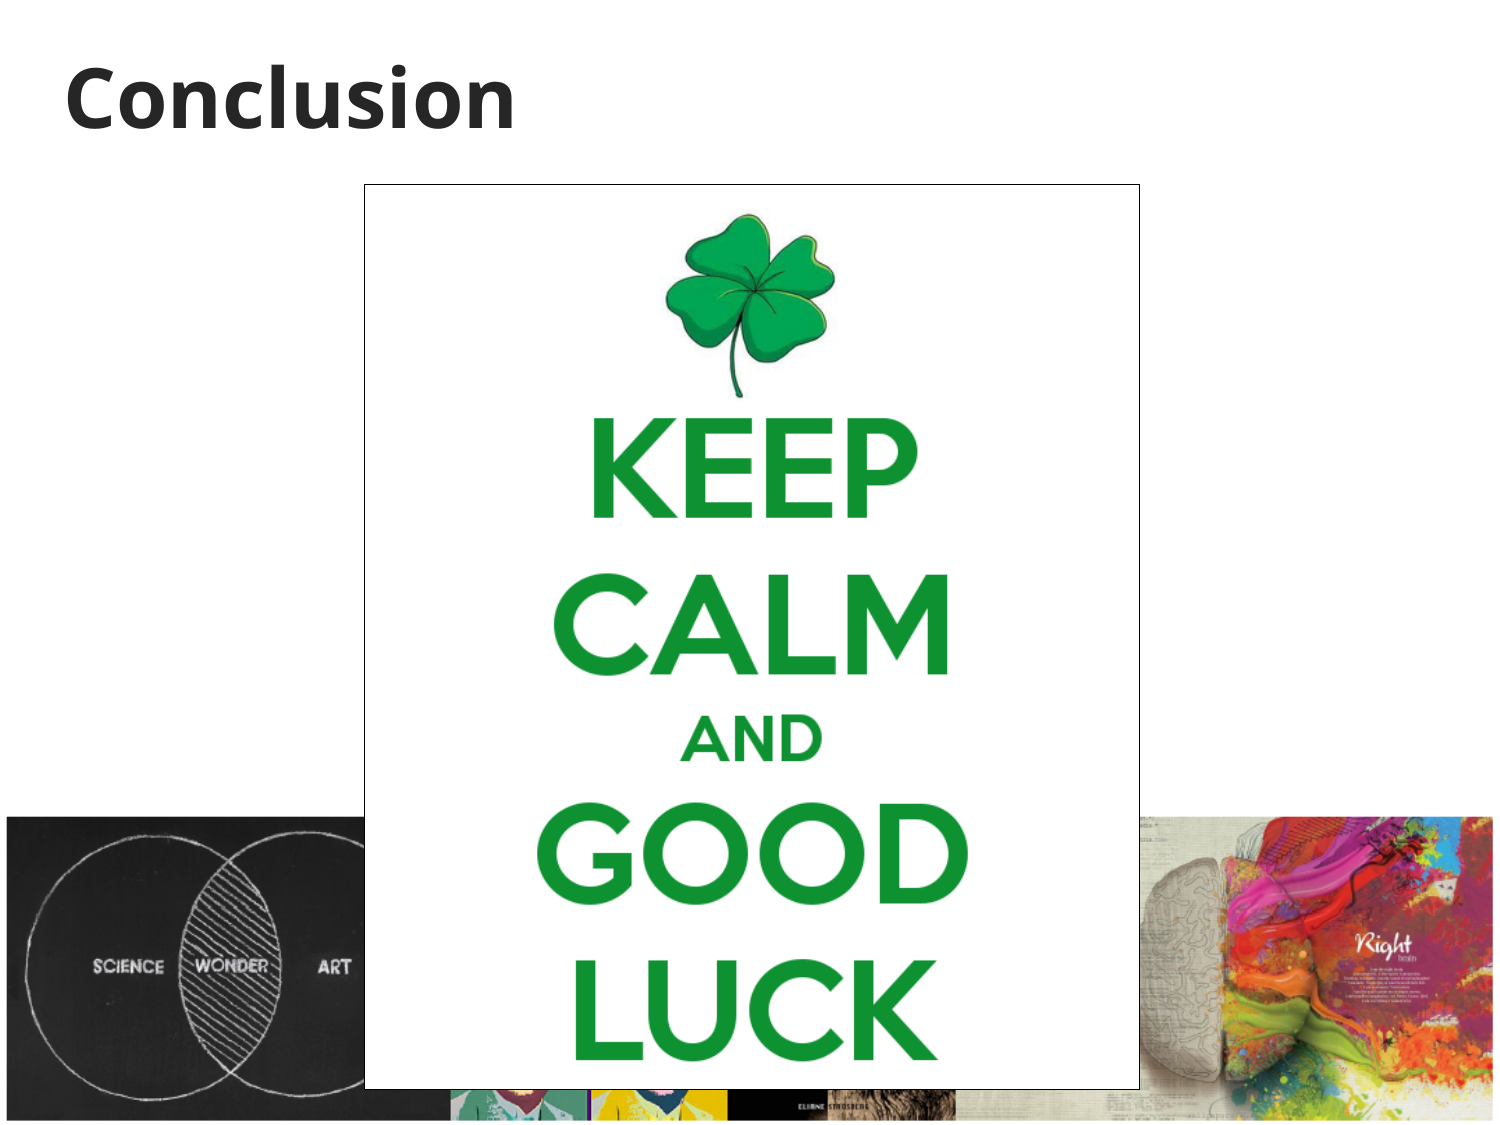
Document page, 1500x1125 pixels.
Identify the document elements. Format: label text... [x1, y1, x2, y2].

picture [0, 184, 1500, 1125]
title Conclusion [48, 41, 1456, 149]
